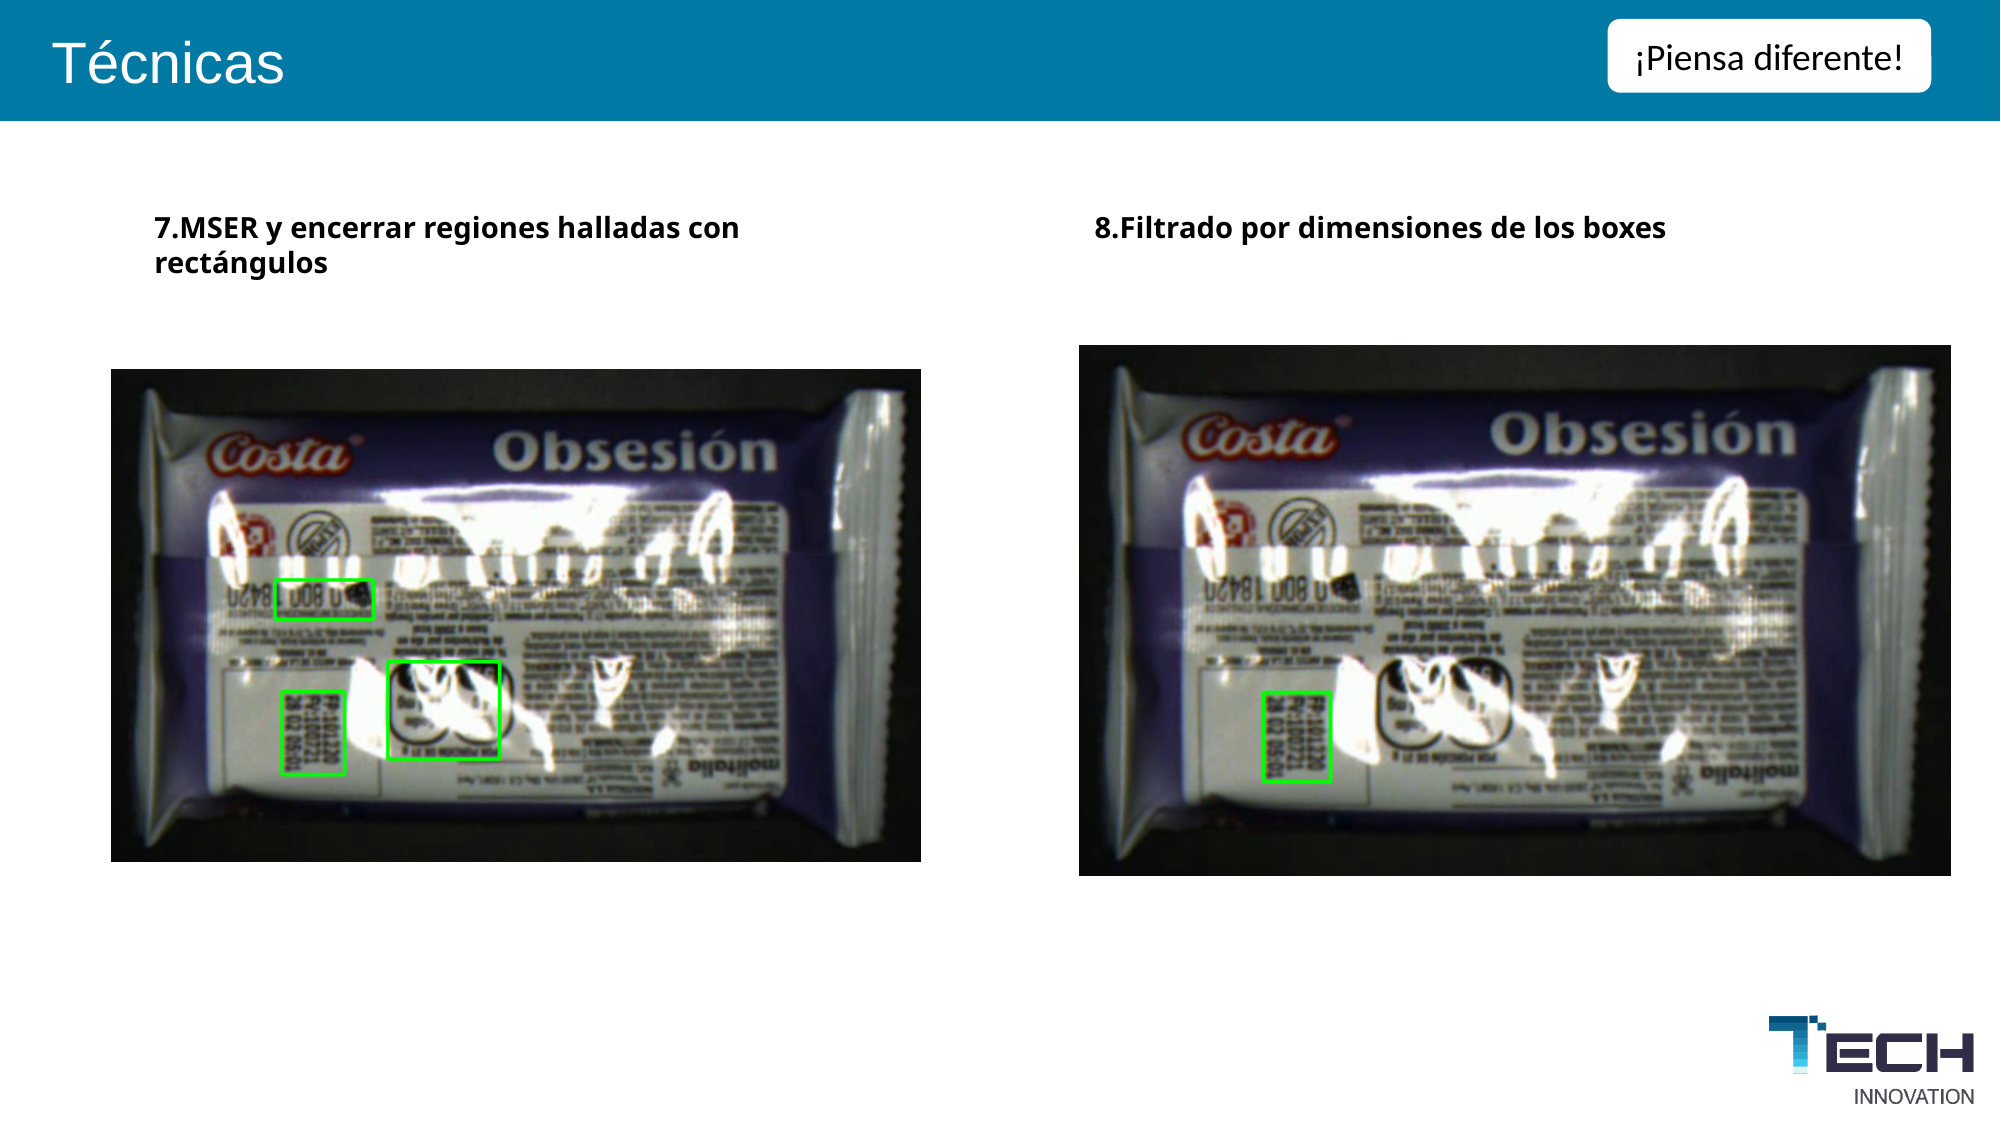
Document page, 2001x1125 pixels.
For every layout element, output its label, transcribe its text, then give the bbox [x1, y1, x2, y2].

text_box [0, 0, 2000, 122]
picture [1079, 345, 1951, 876]
text_box 8.Filtrado por dimensiones de los boxes [1079, 194, 1827, 260]
picture [1766, 1014, 1976, 1107]
text_box ¡Piensa diferente! [1607, 18, 1932, 93]
picture [110, 368, 921, 862]
text_box 7.MSER y encerrar regiones halladas con rectángulos [139, 194, 861, 295]
text_box Técnicas [36, 17, 500, 103]
